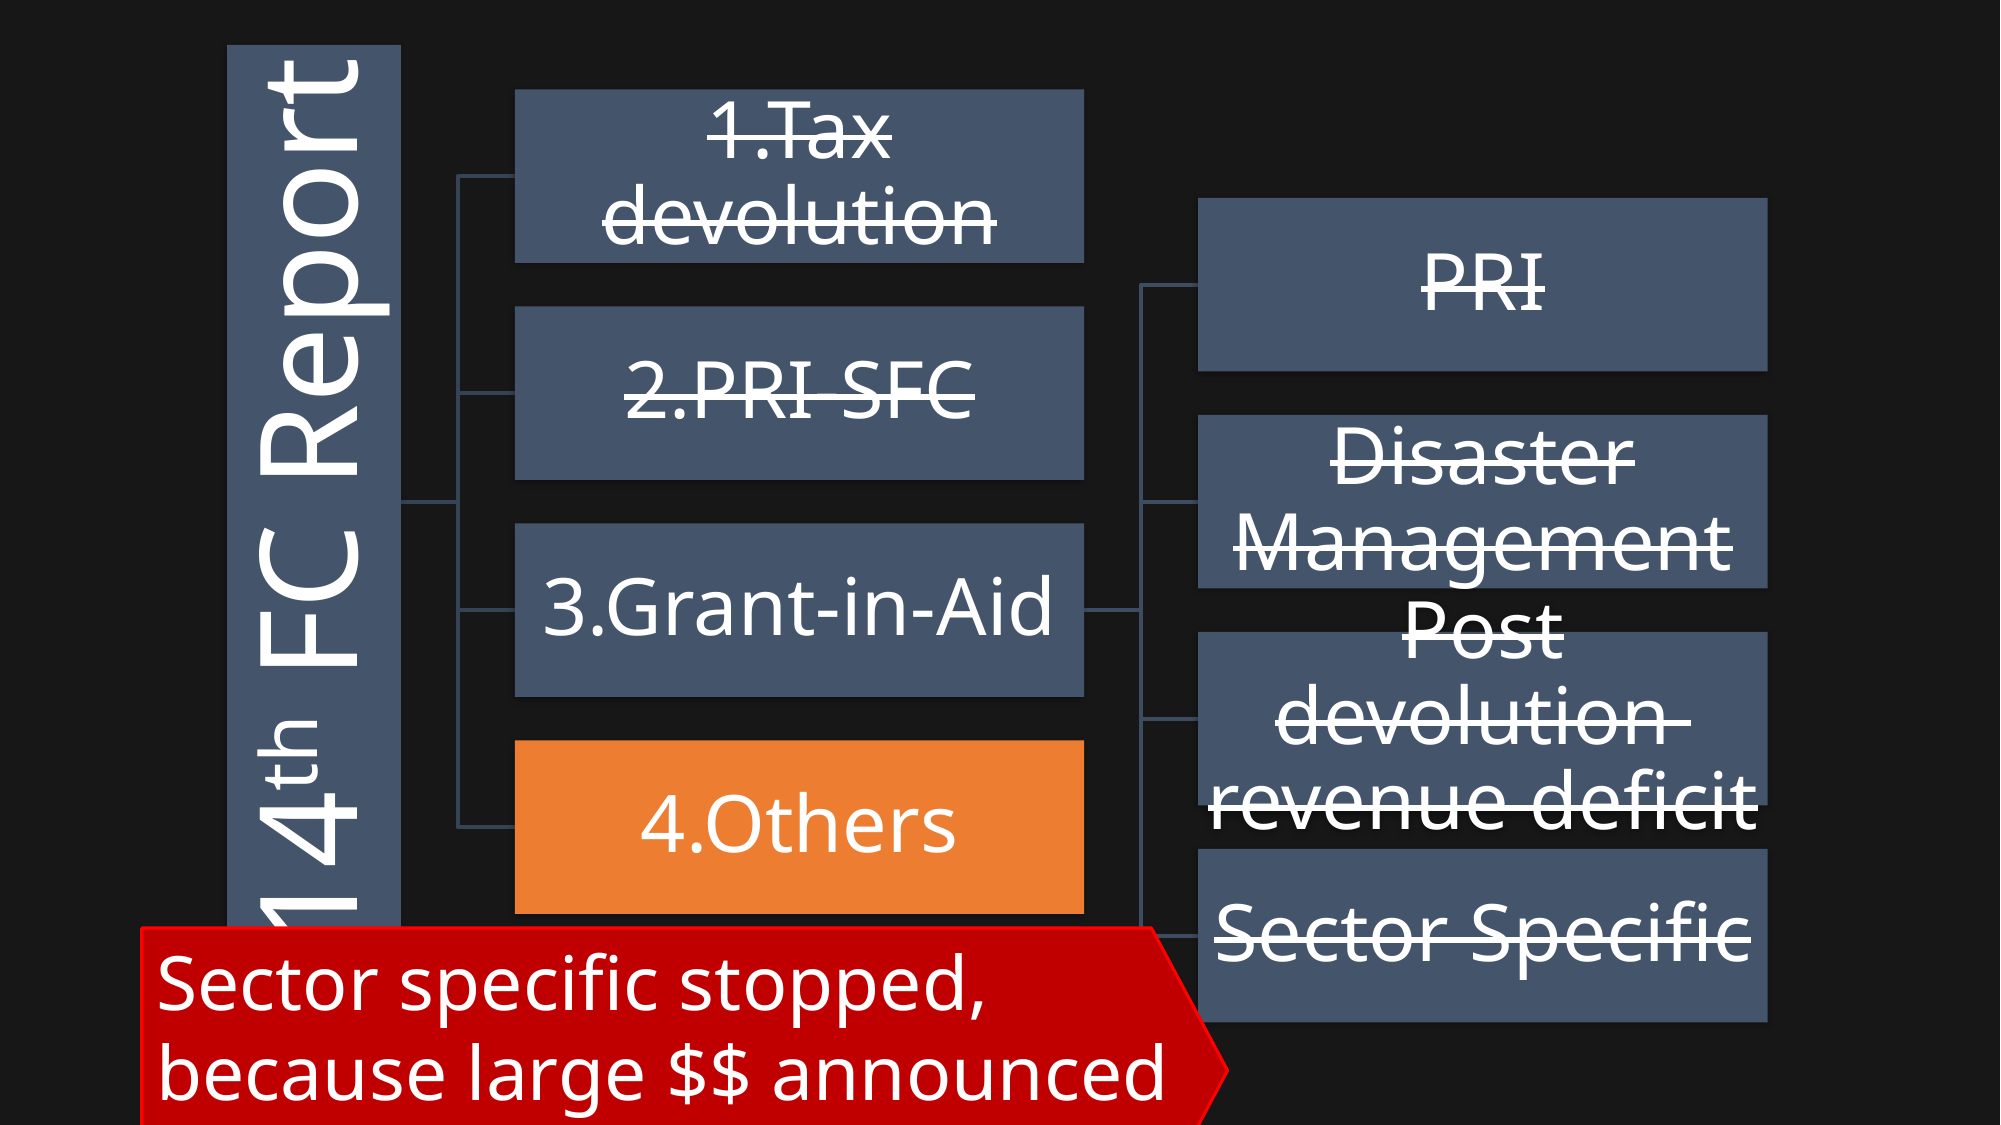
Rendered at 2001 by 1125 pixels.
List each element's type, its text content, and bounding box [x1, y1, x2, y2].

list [47, 44, 1948, 1023]
text_box Sector specific stopped, because large $$ announced (42%) [141, 1032, 1228, 1125]
